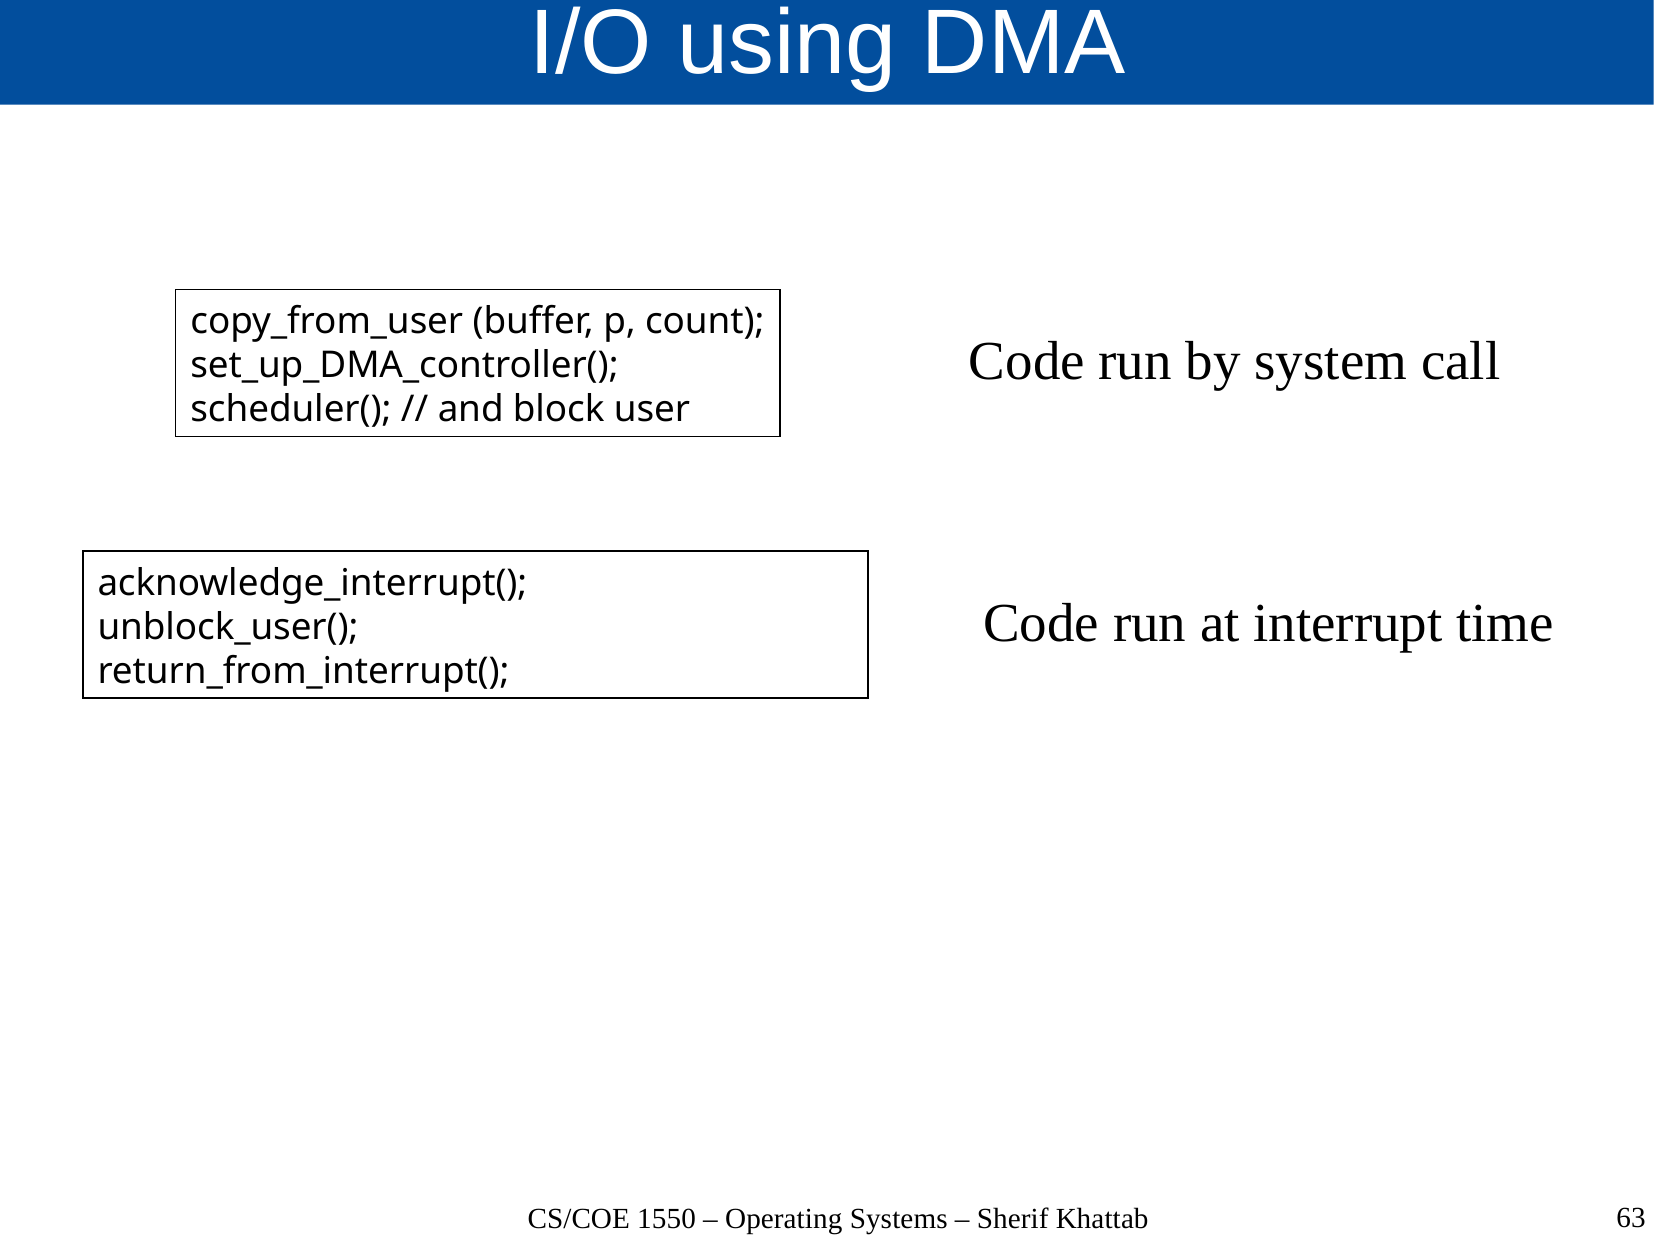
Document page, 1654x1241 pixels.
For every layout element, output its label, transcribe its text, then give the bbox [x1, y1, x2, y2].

slide_number 63 [1265, 1200, 1647, 1241]
text_box Code run at interrupt time [968, 578, 1570, 660]
title I/O using DMA [0, 0, 1654, 105]
text_box Code run by system call [954, 316, 1516, 398]
text_box acknowledge_interrupt(); unblock_user(); return_from_interrupt(); [82, 551, 869, 699]
footer CS/COE 1550 – Operating Systems – Sherif Khattab [460, 1201, 1217, 1241]
text_box copy_from_user (buffer, p, count); set_up_DMA_controller(); scheduler(); // and block user [175, 289, 780, 437]
